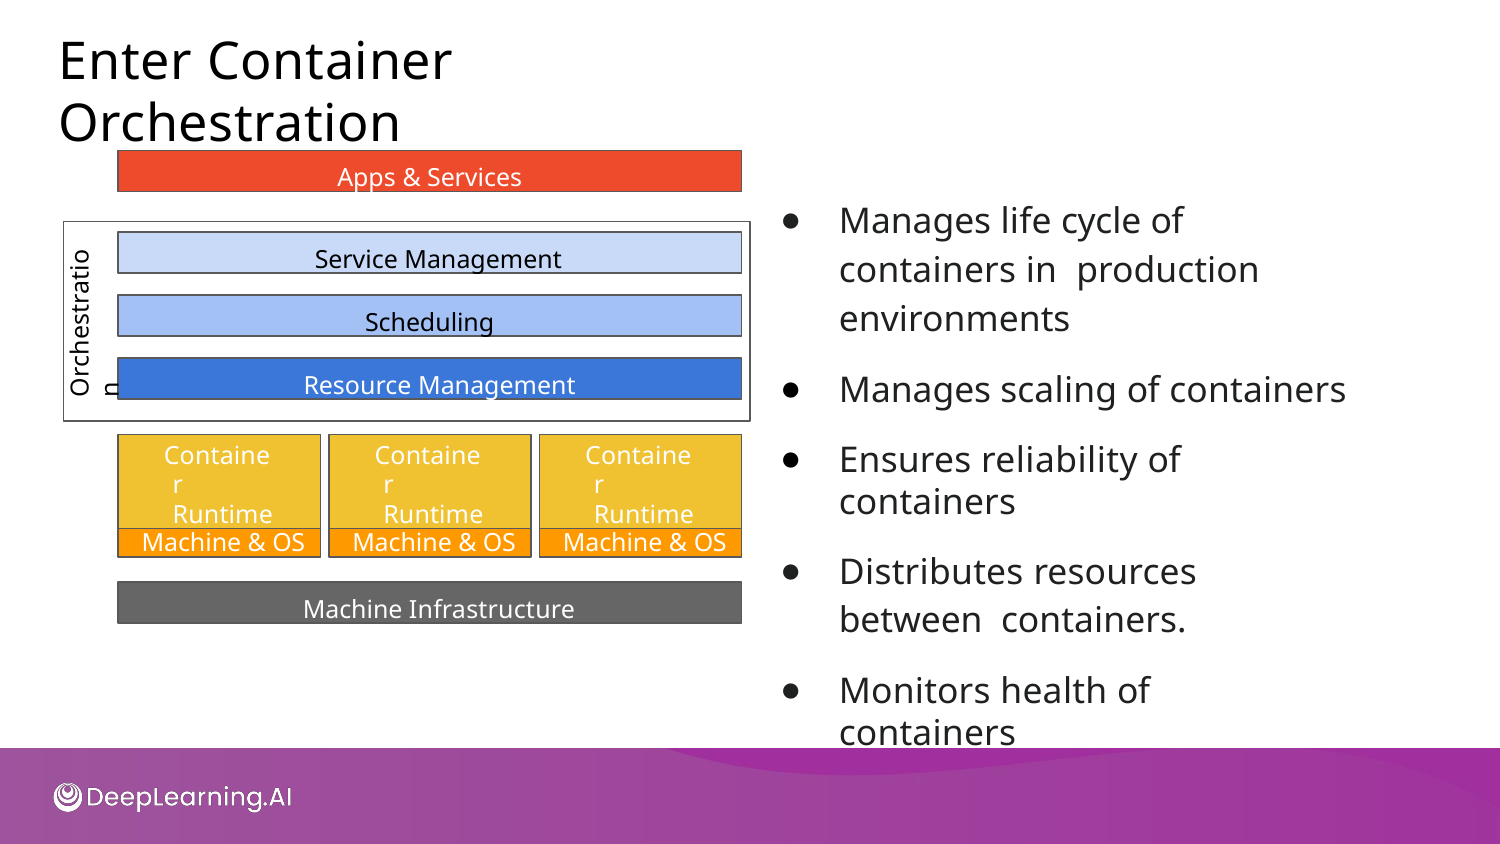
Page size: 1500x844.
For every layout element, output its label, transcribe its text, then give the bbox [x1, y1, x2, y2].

text_box Machine & OS [539, 529, 742, 557]
title Enter Container Orchestration [56, 24, 767, 169]
text_box Container Runtime [539, 434, 742, 529]
text_box Orchestration [63, 221, 751, 422]
text_box Manages life cycle of containers in production environments Manages scaling of containers Ensures reliability of containers Distributes resources between containers. Monitors health of containers [778, 188, 1368, 753]
text_box Container Runtime [118, 434, 321, 529]
picture [0, 748, 1500, 844]
text_box Machine & OS [118, 529, 321, 557]
text_box Apps & Services [118, 169, 742, 192]
text_box Machine & OS [328, 529, 531, 557]
text_box Container Runtime [328, 434, 531, 529]
text_box Machine Infrastructure [118, 582, 742, 624]
